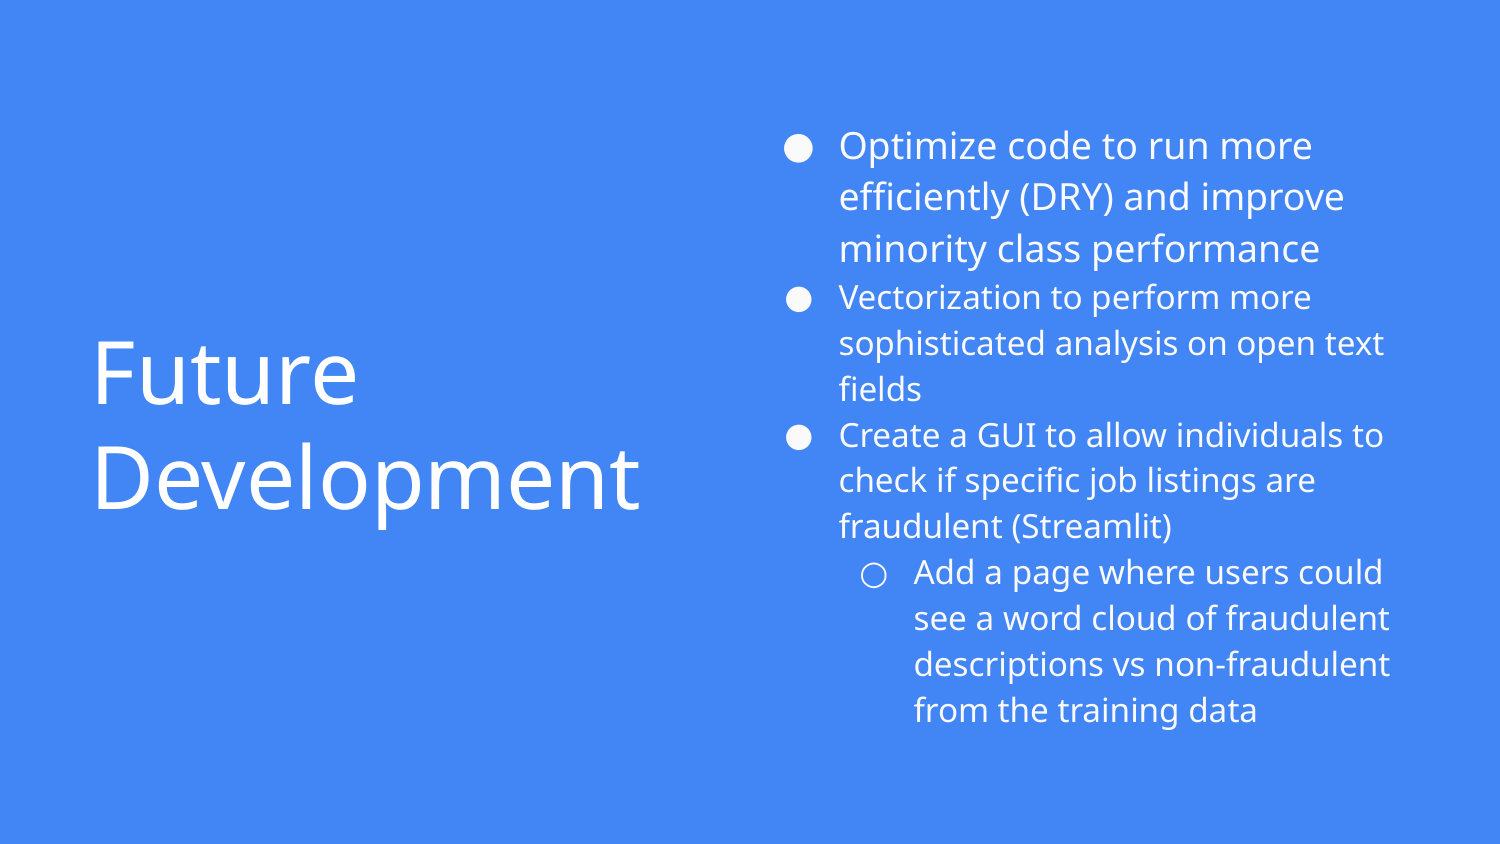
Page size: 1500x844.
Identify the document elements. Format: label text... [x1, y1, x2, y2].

title Future Development [75, 338, 681, 505]
text_box Optimize code to run more efficiently (DRY) and improve minority class performance Vectorization to perform more sophisticated analysis on open text fields Create a GUI to allow individuals to check if specific job listings are fraudulent (Streamlit) Add a page where users could see a word cloud of fraudulent descriptions vs non-fraudulent from the training data [748, 93, 1425, 750]
